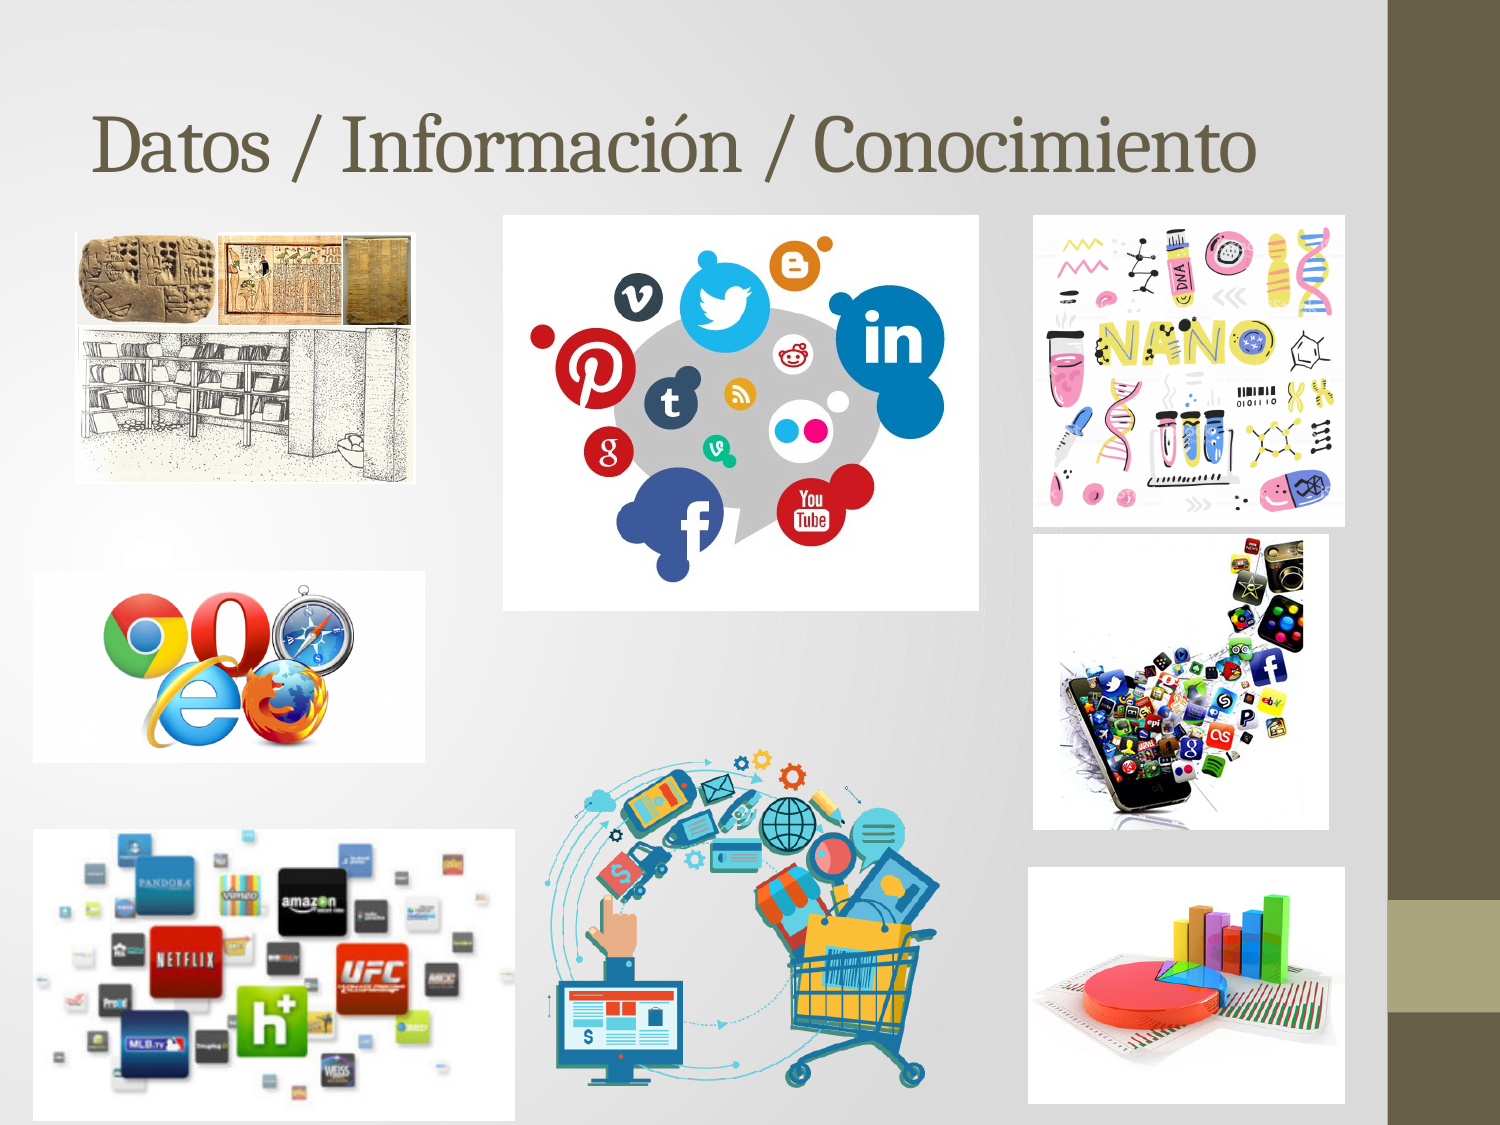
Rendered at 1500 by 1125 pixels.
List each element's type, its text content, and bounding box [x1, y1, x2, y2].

picture [1032, 533, 1330, 830]
title Datos / Información / Conocimiento [75, 45, 1441, 233]
picture [1028, 866, 1345, 1105]
picture [74, 232, 416, 485]
picture [33, 571, 426, 764]
picture [1032, 214, 1346, 527]
picture [502, 214, 979, 612]
picture [33, 727, 961, 1122]
